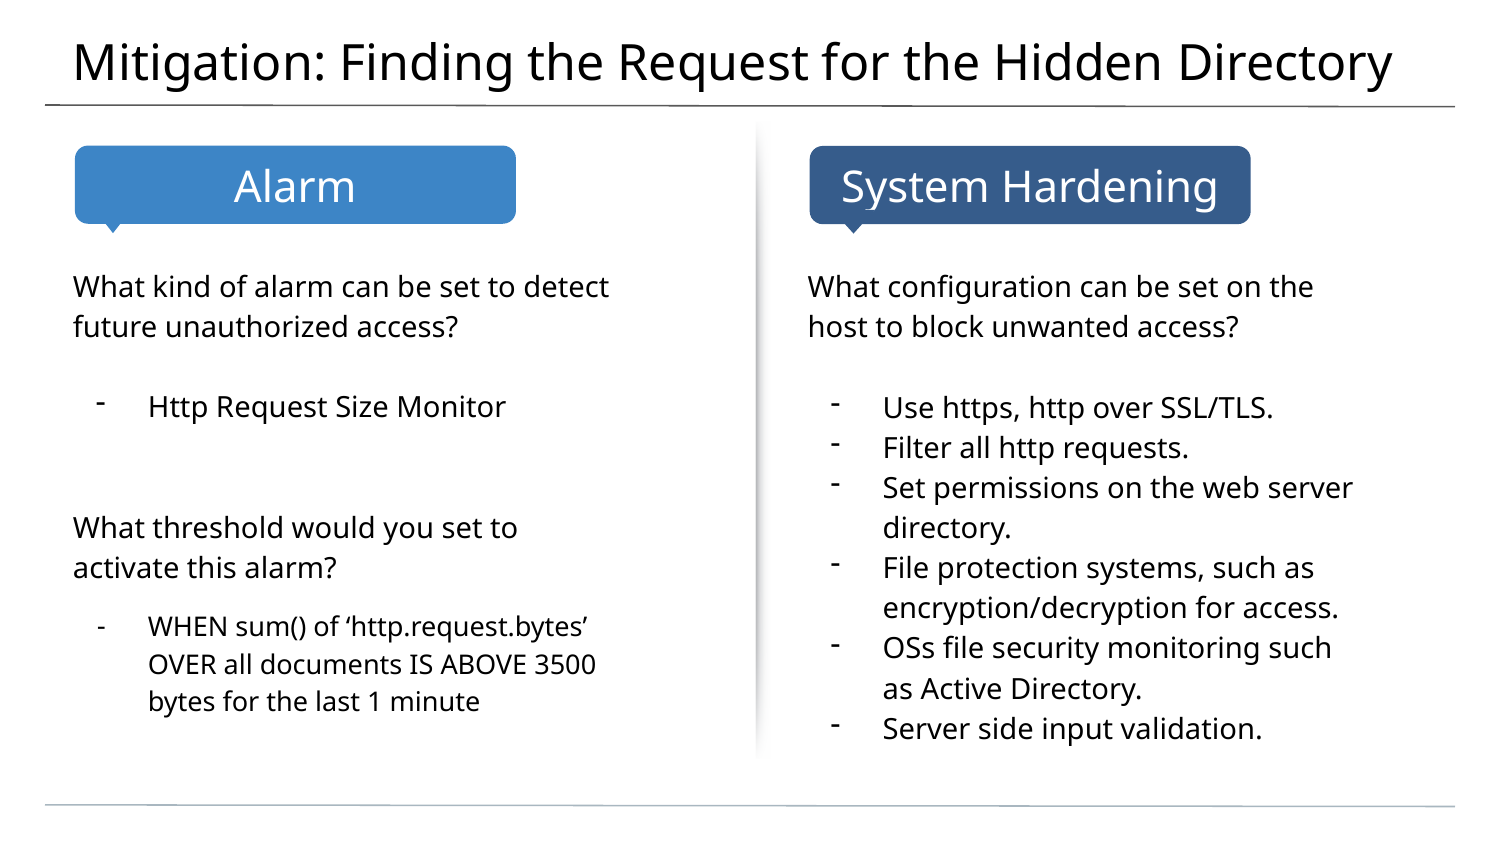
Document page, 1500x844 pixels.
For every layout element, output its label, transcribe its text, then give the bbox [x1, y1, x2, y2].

subtitle What kind of alarm can be set to detect future unauthorized access? Http Request Size Monitor What threshold would you set to activate this alarm? WHEN sum() of ‘http.request.bytes’ OVER all documents IS ABOVE 3500 bytes for the last 1 minute [0, 262, 704, 805]
picture [703, 107, 839, 782]
title Mitigation: Finding the Request for the Hidden Directory [0, 0, 1500, 88]
subtitle What configuration can be set on the host to block unwanted access? Use https, http over SSL/TLS. Filter all http requests. Set permissions on the web server directory. File protection systems, such as encryption/decryption for access. OSs file security monitoring such as Active Directory. Server side input validation. [732, 263, 1438, 805]
